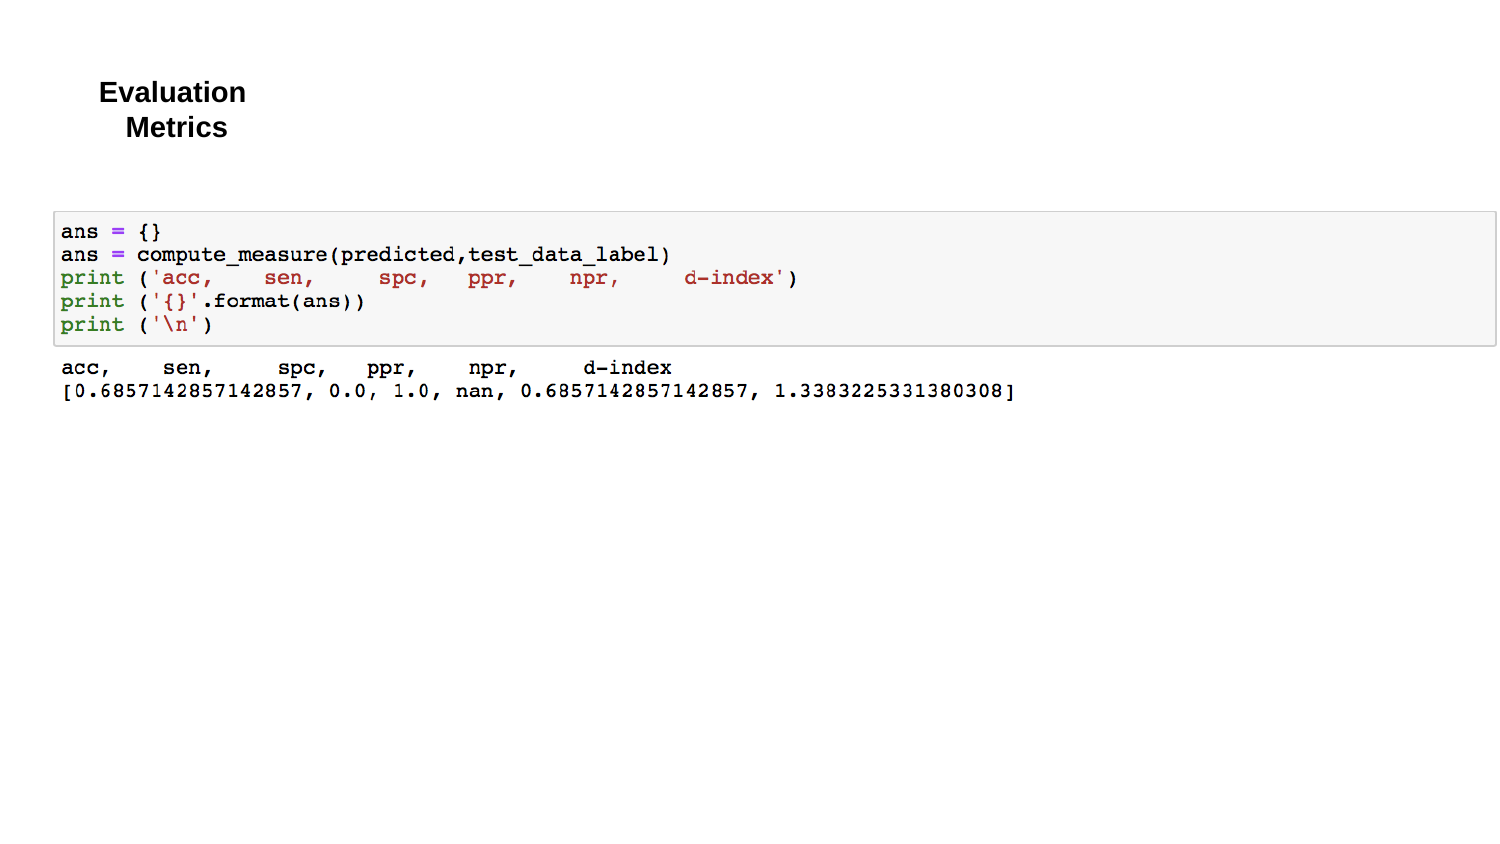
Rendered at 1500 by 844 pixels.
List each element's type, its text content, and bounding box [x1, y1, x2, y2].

text_box Evaluation Metrics [26, 57, 328, 158]
picture [49, 211, 1500, 423]
